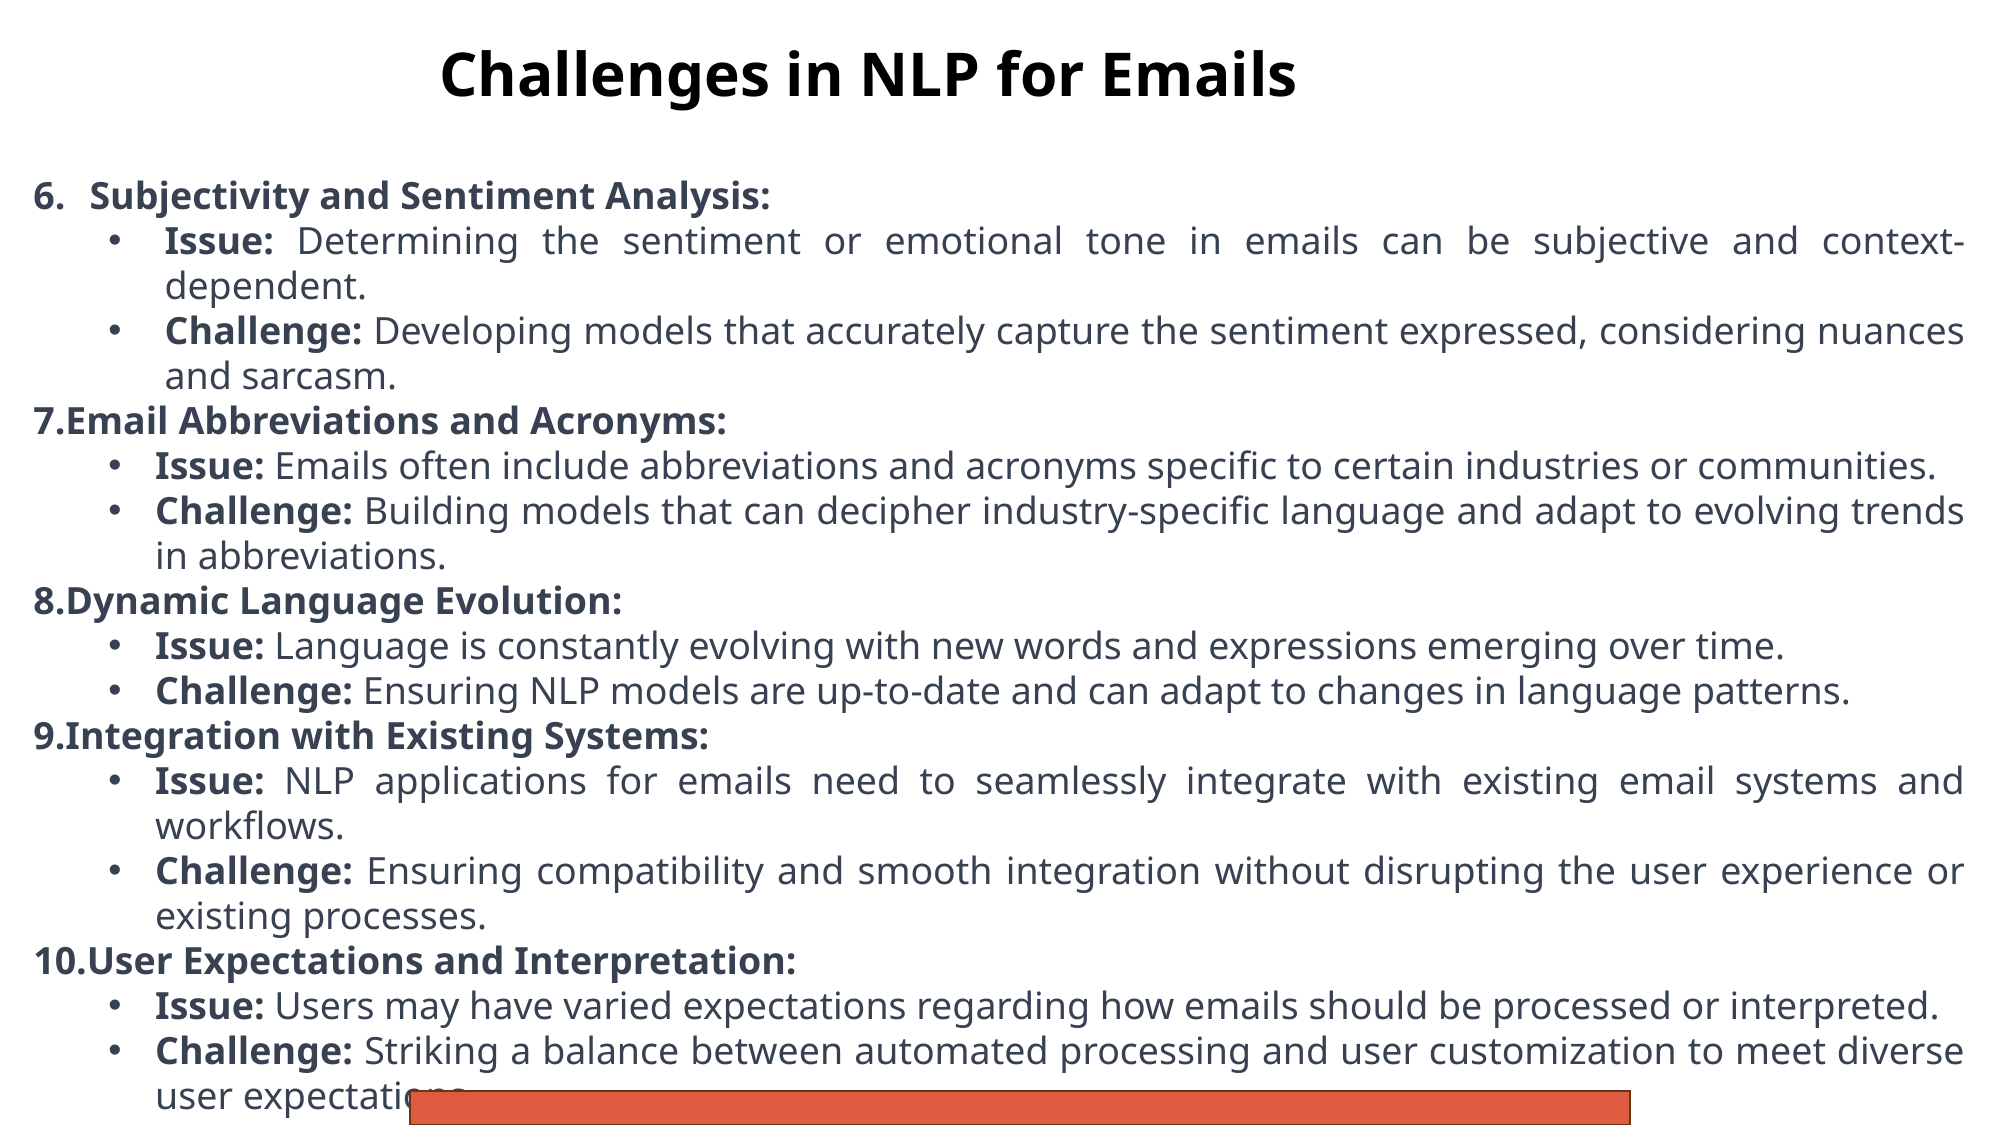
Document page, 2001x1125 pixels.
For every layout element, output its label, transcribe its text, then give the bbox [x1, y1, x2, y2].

text_box Subjectivity and Sentiment Analysis: Issue: Determining the sentiment or emotional tone in emails can be subjective and context-dependent. Challenge: Developing models that accurately capture the sentiment expressed, considering nuances and sarcasm. Email Abbreviations and Acronyms: Issue: Emails often include abbreviations and acronyms specific to certain industries or communities. Challenge: Building models that can decipher industry-specific language and adapt to evolving trends in abbreviations. Dynamic Language Evolution: Issue: Language is constantly evolving with new words and expressions emerging over time. Challenge: Ensuring NLP models are up-to-date and can adapt to changes in language patterns. Integration with Existing Systems: Issue: NLP applications for emails need to seamlessly integrate with existing email systems and workflows. Challenge: Ensuring compatibility and smooth integration without disrupting the user experience or existing processes. User Expectations and Interpretation: Issue: Users may have varied expectations regarding how emails should be processed or interpreted. Challenge: Striking a balance between automated processing and user customization to meet diverse user expectations. Lack of Standardization: Issue: There is no universal standard for email content and structure. Challenge: Adapting NLP models to handle the diverse formats and structures of emails across different platforms and services. [18, 164, 1982, 1125]
text_box Challenges in NLP for Emails [424, 36, 1616, 117]
text_box [409, 1090, 1631, 1125]
